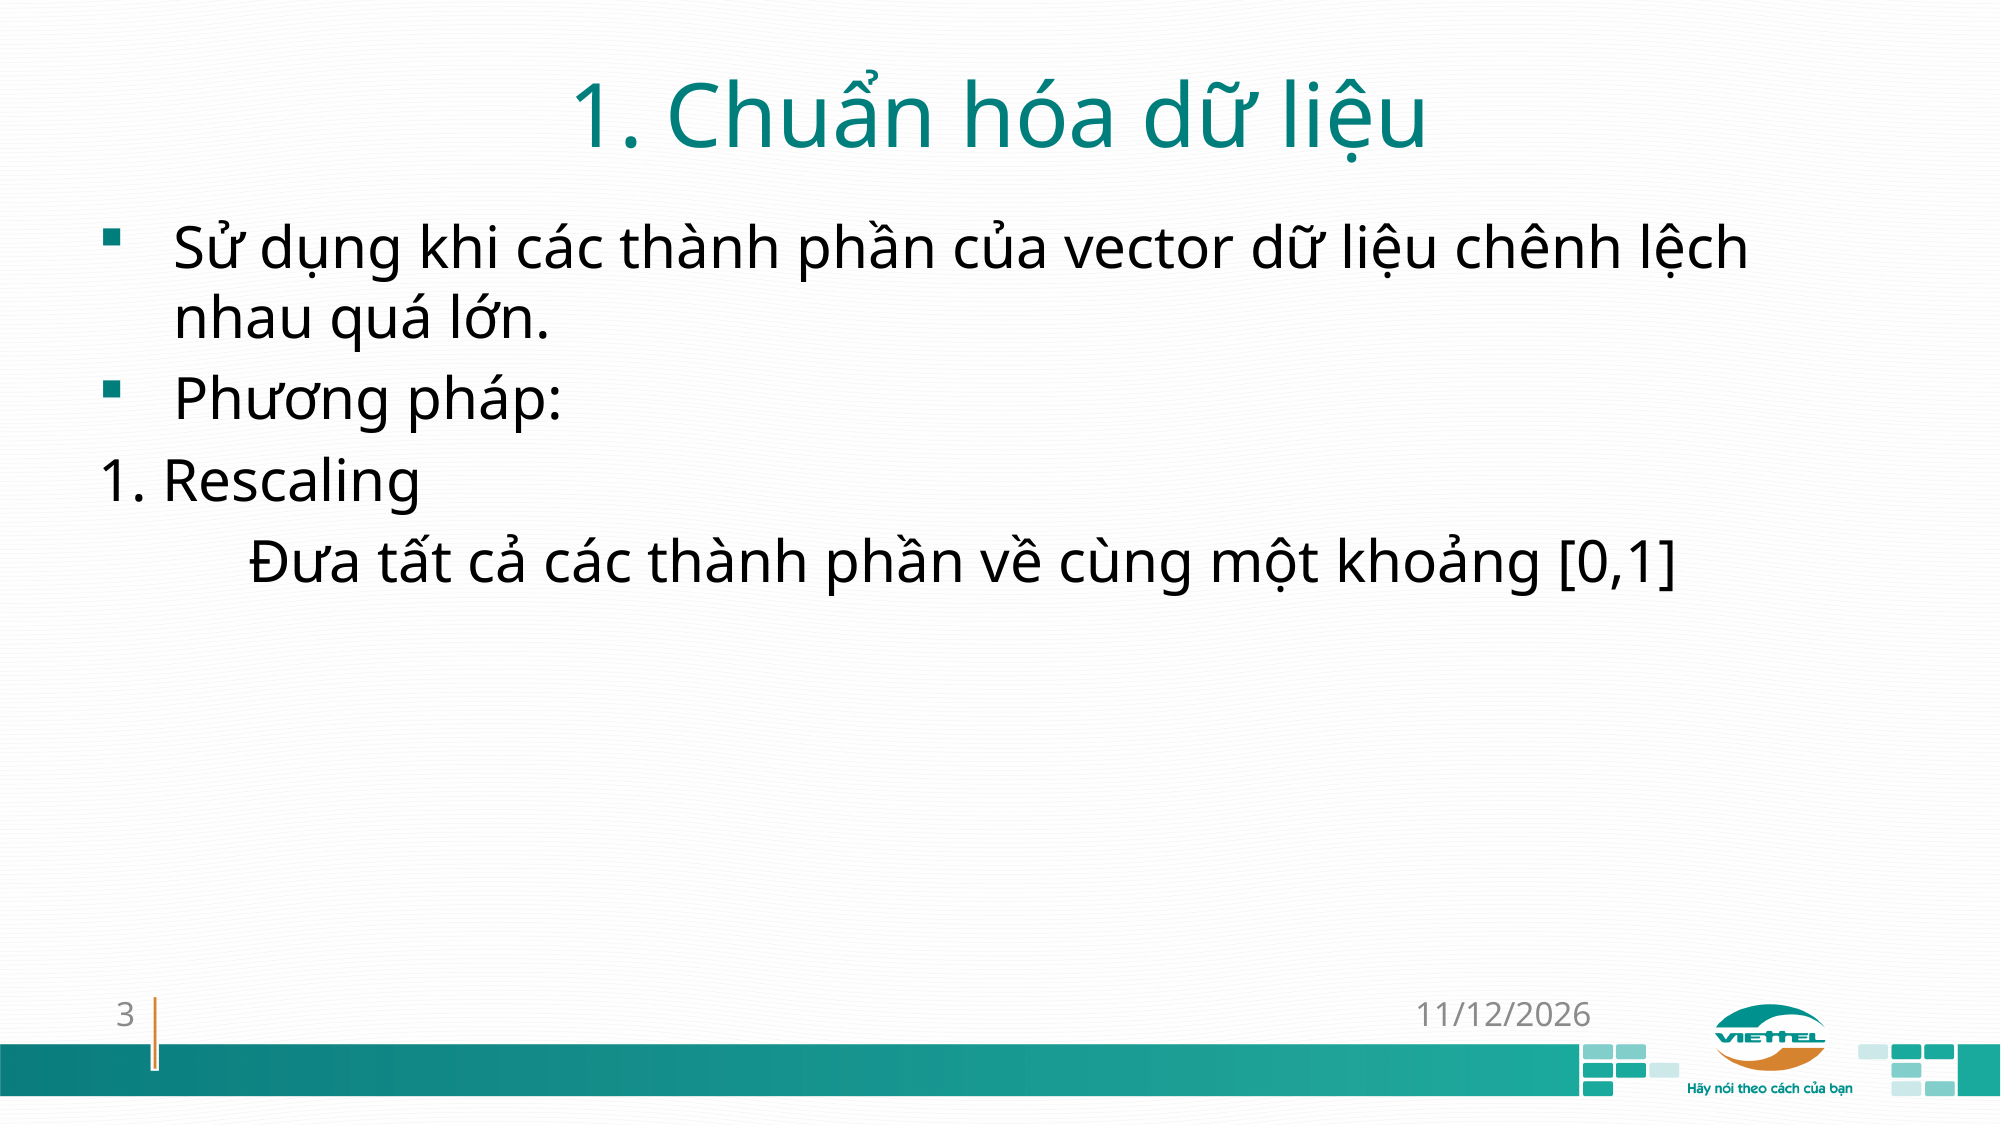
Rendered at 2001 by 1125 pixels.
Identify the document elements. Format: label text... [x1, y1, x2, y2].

slide_number 3 [50, 985, 150, 1046]
slide_number 11-Sep-18 [1400, 985, 1634, 1046]
picture [0, 0, 2001, 1125]
title 1. Chuẩn hóa dữ liệu [99, 45, 1900, 180]
